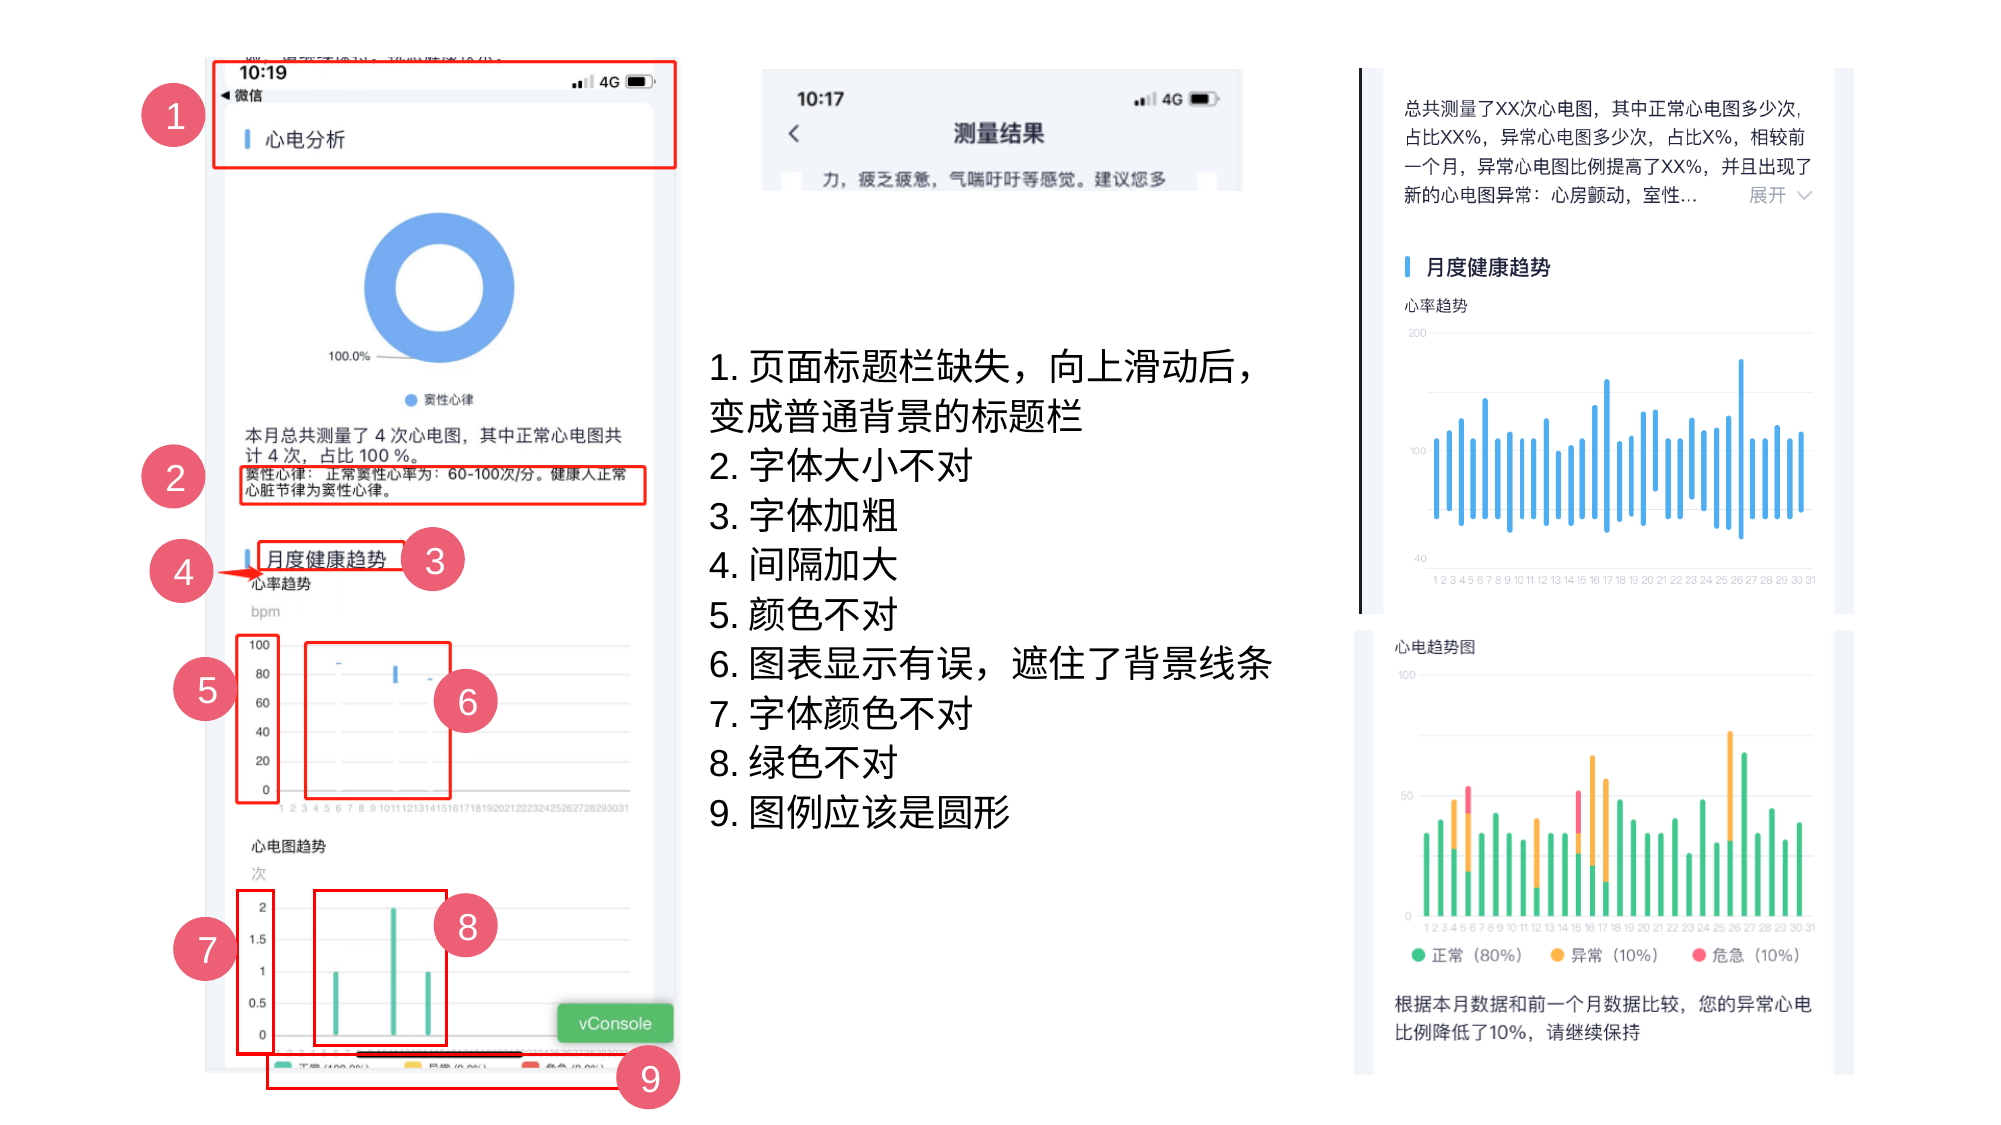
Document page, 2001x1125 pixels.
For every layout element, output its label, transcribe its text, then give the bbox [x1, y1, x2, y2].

text_box 4 [148, 537, 205, 604]
text_box 5 [172, 655, 205, 723]
picture [1354, 630, 1854, 1075]
text_box [266, 1073, 617, 1090]
picture [205, 57, 681, 1073]
picture [1359, 68, 1854, 614]
text_box 9 [615, 1072, 682, 1111]
text_box 1.页面标题栏缺失，向上滑动后，变成普通背景的标题栏 2.字体大小不对 3.字体加粗 4.间隔加大 5.颜色不对 6.图表显示有误，遮住了背景线条 7.字体颜色不对 8.绿色不对 9.图例应该是圆形 [694, 331, 1301, 905]
picture [753, 57, 1247, 191]
text_box 2 [140, 443, 205, 510]
text_box 7 [172, 915, 205, 982]
text_box 1 [140, 81, 205, 149]
